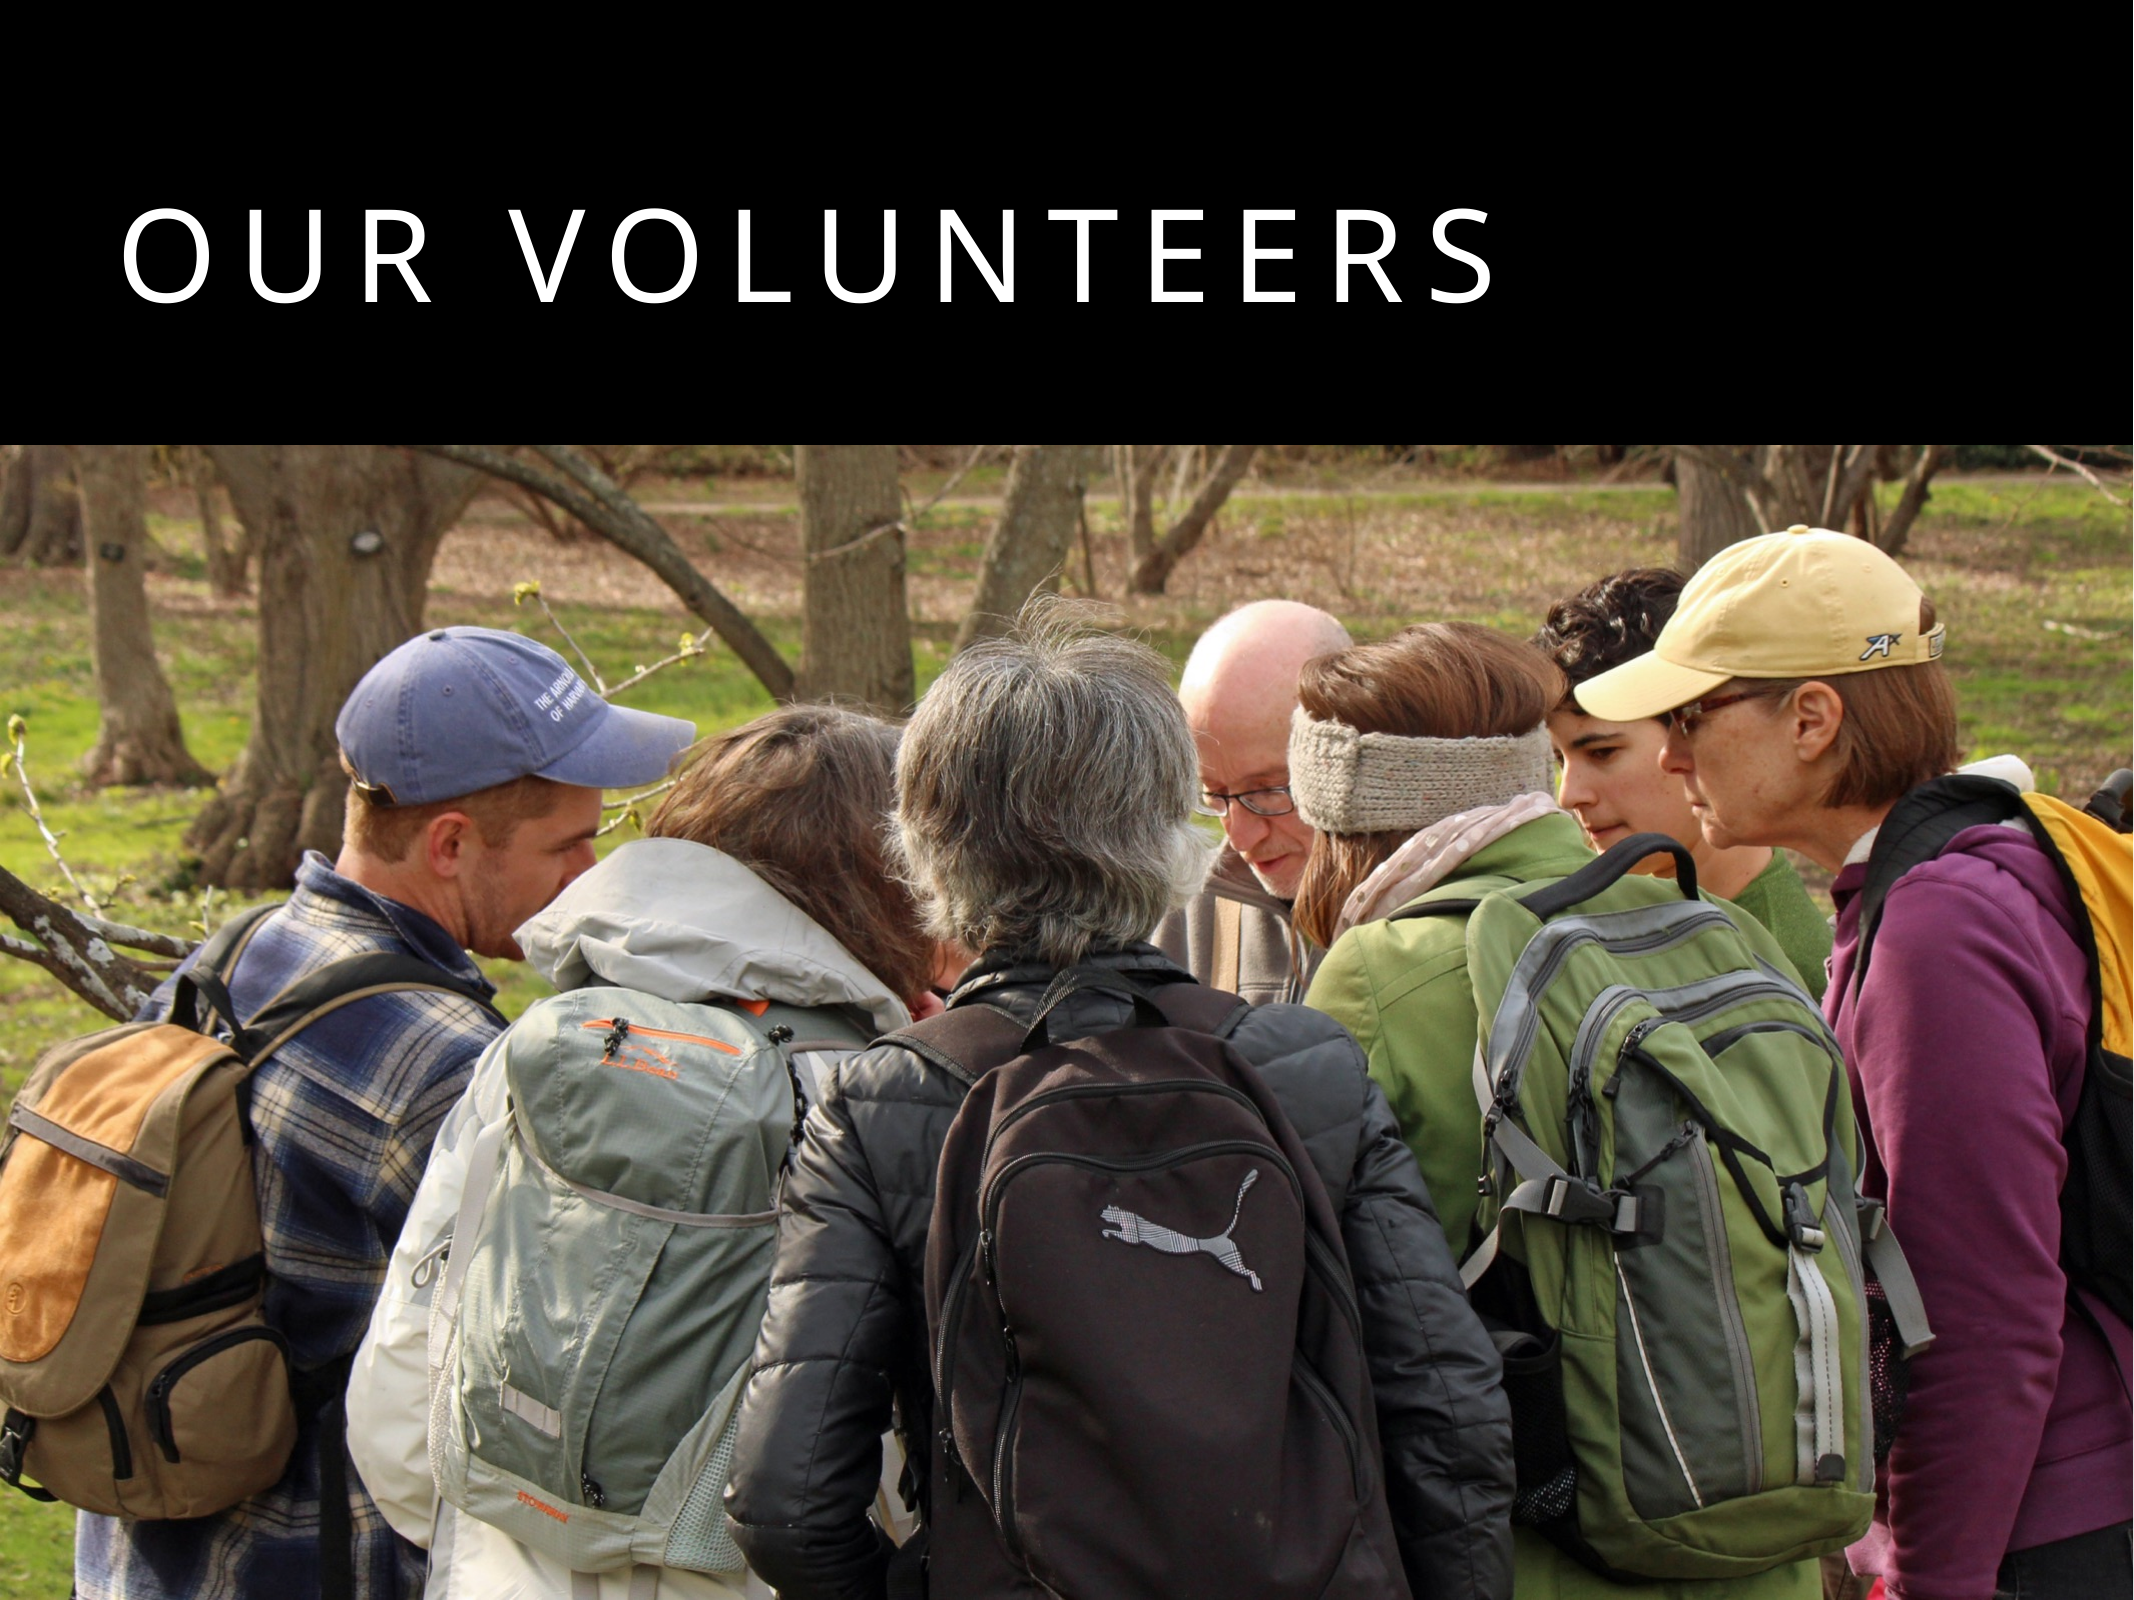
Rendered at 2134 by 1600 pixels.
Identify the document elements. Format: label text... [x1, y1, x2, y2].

title Our Volunteers [107, 164, 2026, 405]
picture [0, 445, 2134, 1600]
